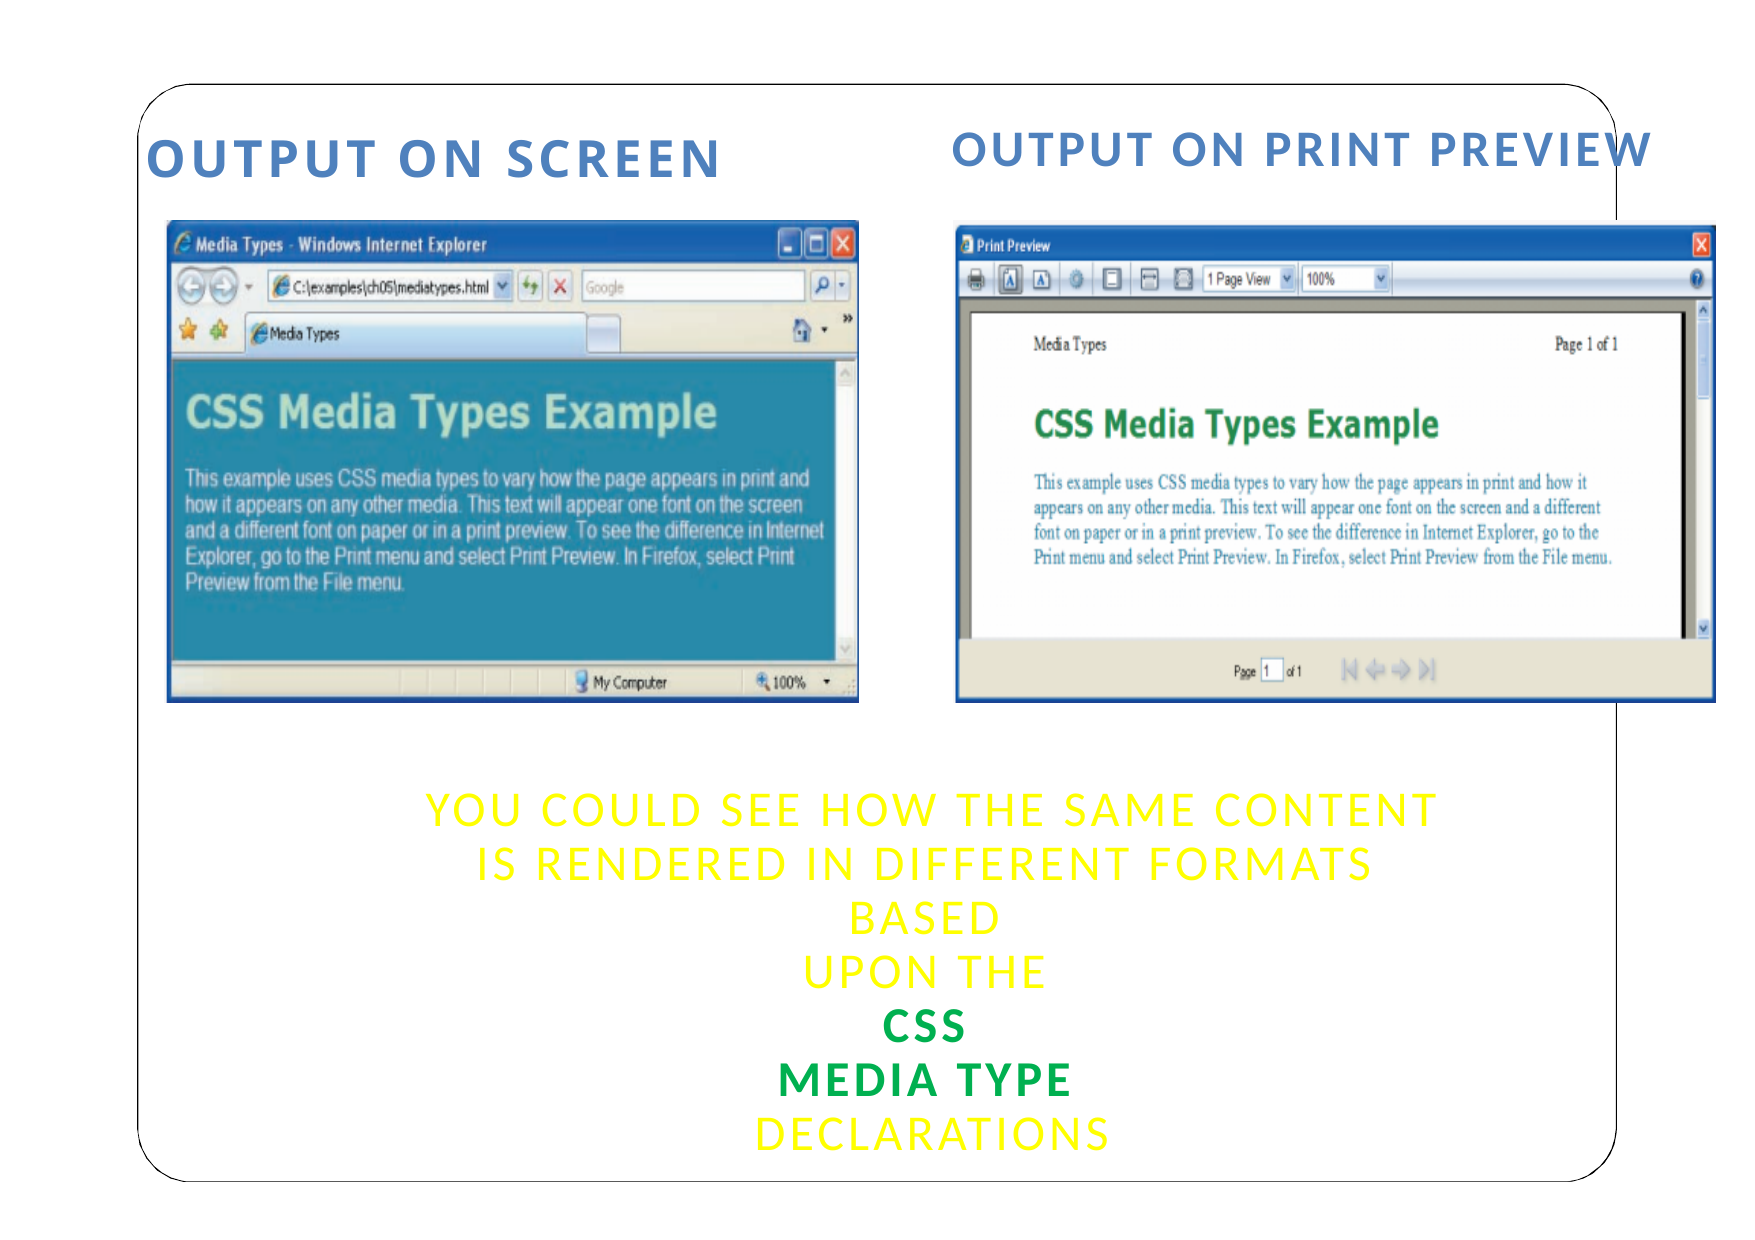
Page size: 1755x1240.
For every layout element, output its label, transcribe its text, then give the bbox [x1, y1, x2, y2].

title Output on screen [145, 68, 731, 188]
picture [953, 220, 1716, 703]
picture [164, 220, 860, 703]
text_box You could see how the same content is rendered in different formats based upon the CSS MEDIA TYPE DECLARATIONs [230, 771, 1634, 1172]
text_box Output on print preview [931, 68, 1689, 188]
